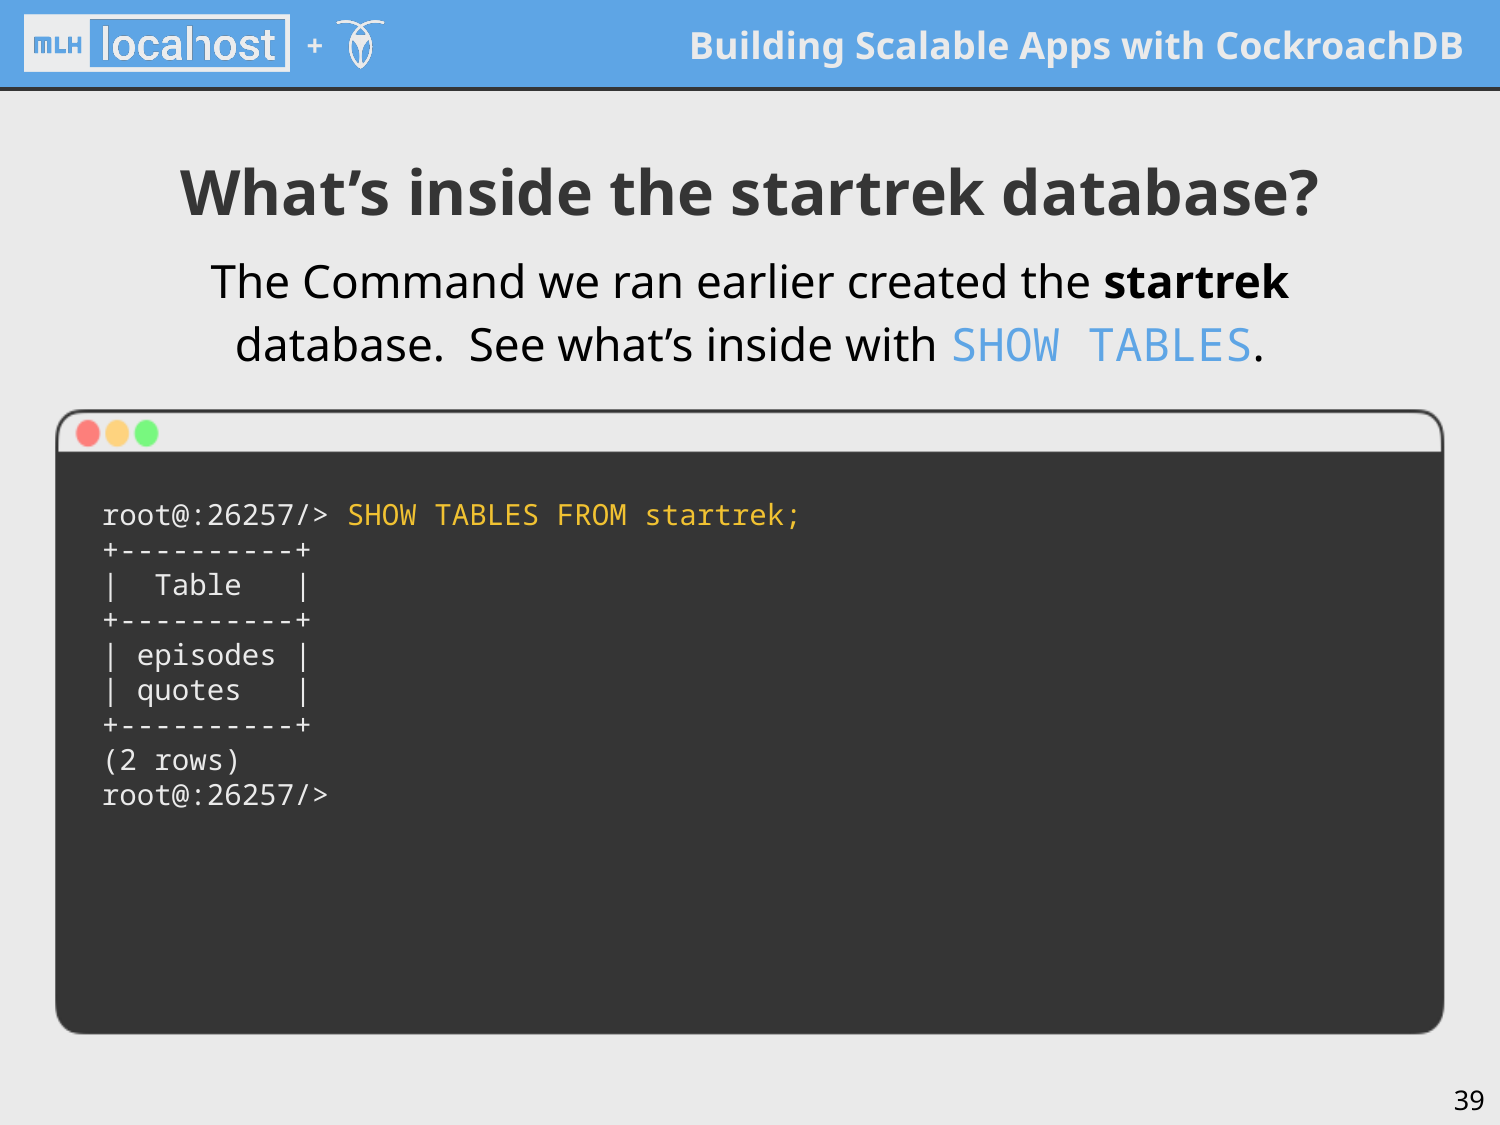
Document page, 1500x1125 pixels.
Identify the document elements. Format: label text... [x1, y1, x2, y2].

text_box root@:26257/> SHOW TABLES FROM startrek; +----------+ | Table | +----------+ | episodes | | quotes | +----------+ (2 rows) root@:26257/> [1449, 481, 1458, 930]
picture [336, 20, 385, 69]
title What’s inside the startrek database? [26, 105, 1474, 275]
picture [54, 408, 1446, 1060]
slide_number ‹#› [1410, 1068, 1500, 1125]
text_box The Command we ran earlier created the startrek database. See what’s inside with SHOW TABLES. [124, 229, 1376, 404]
picture [24, 14, 290, 72]
